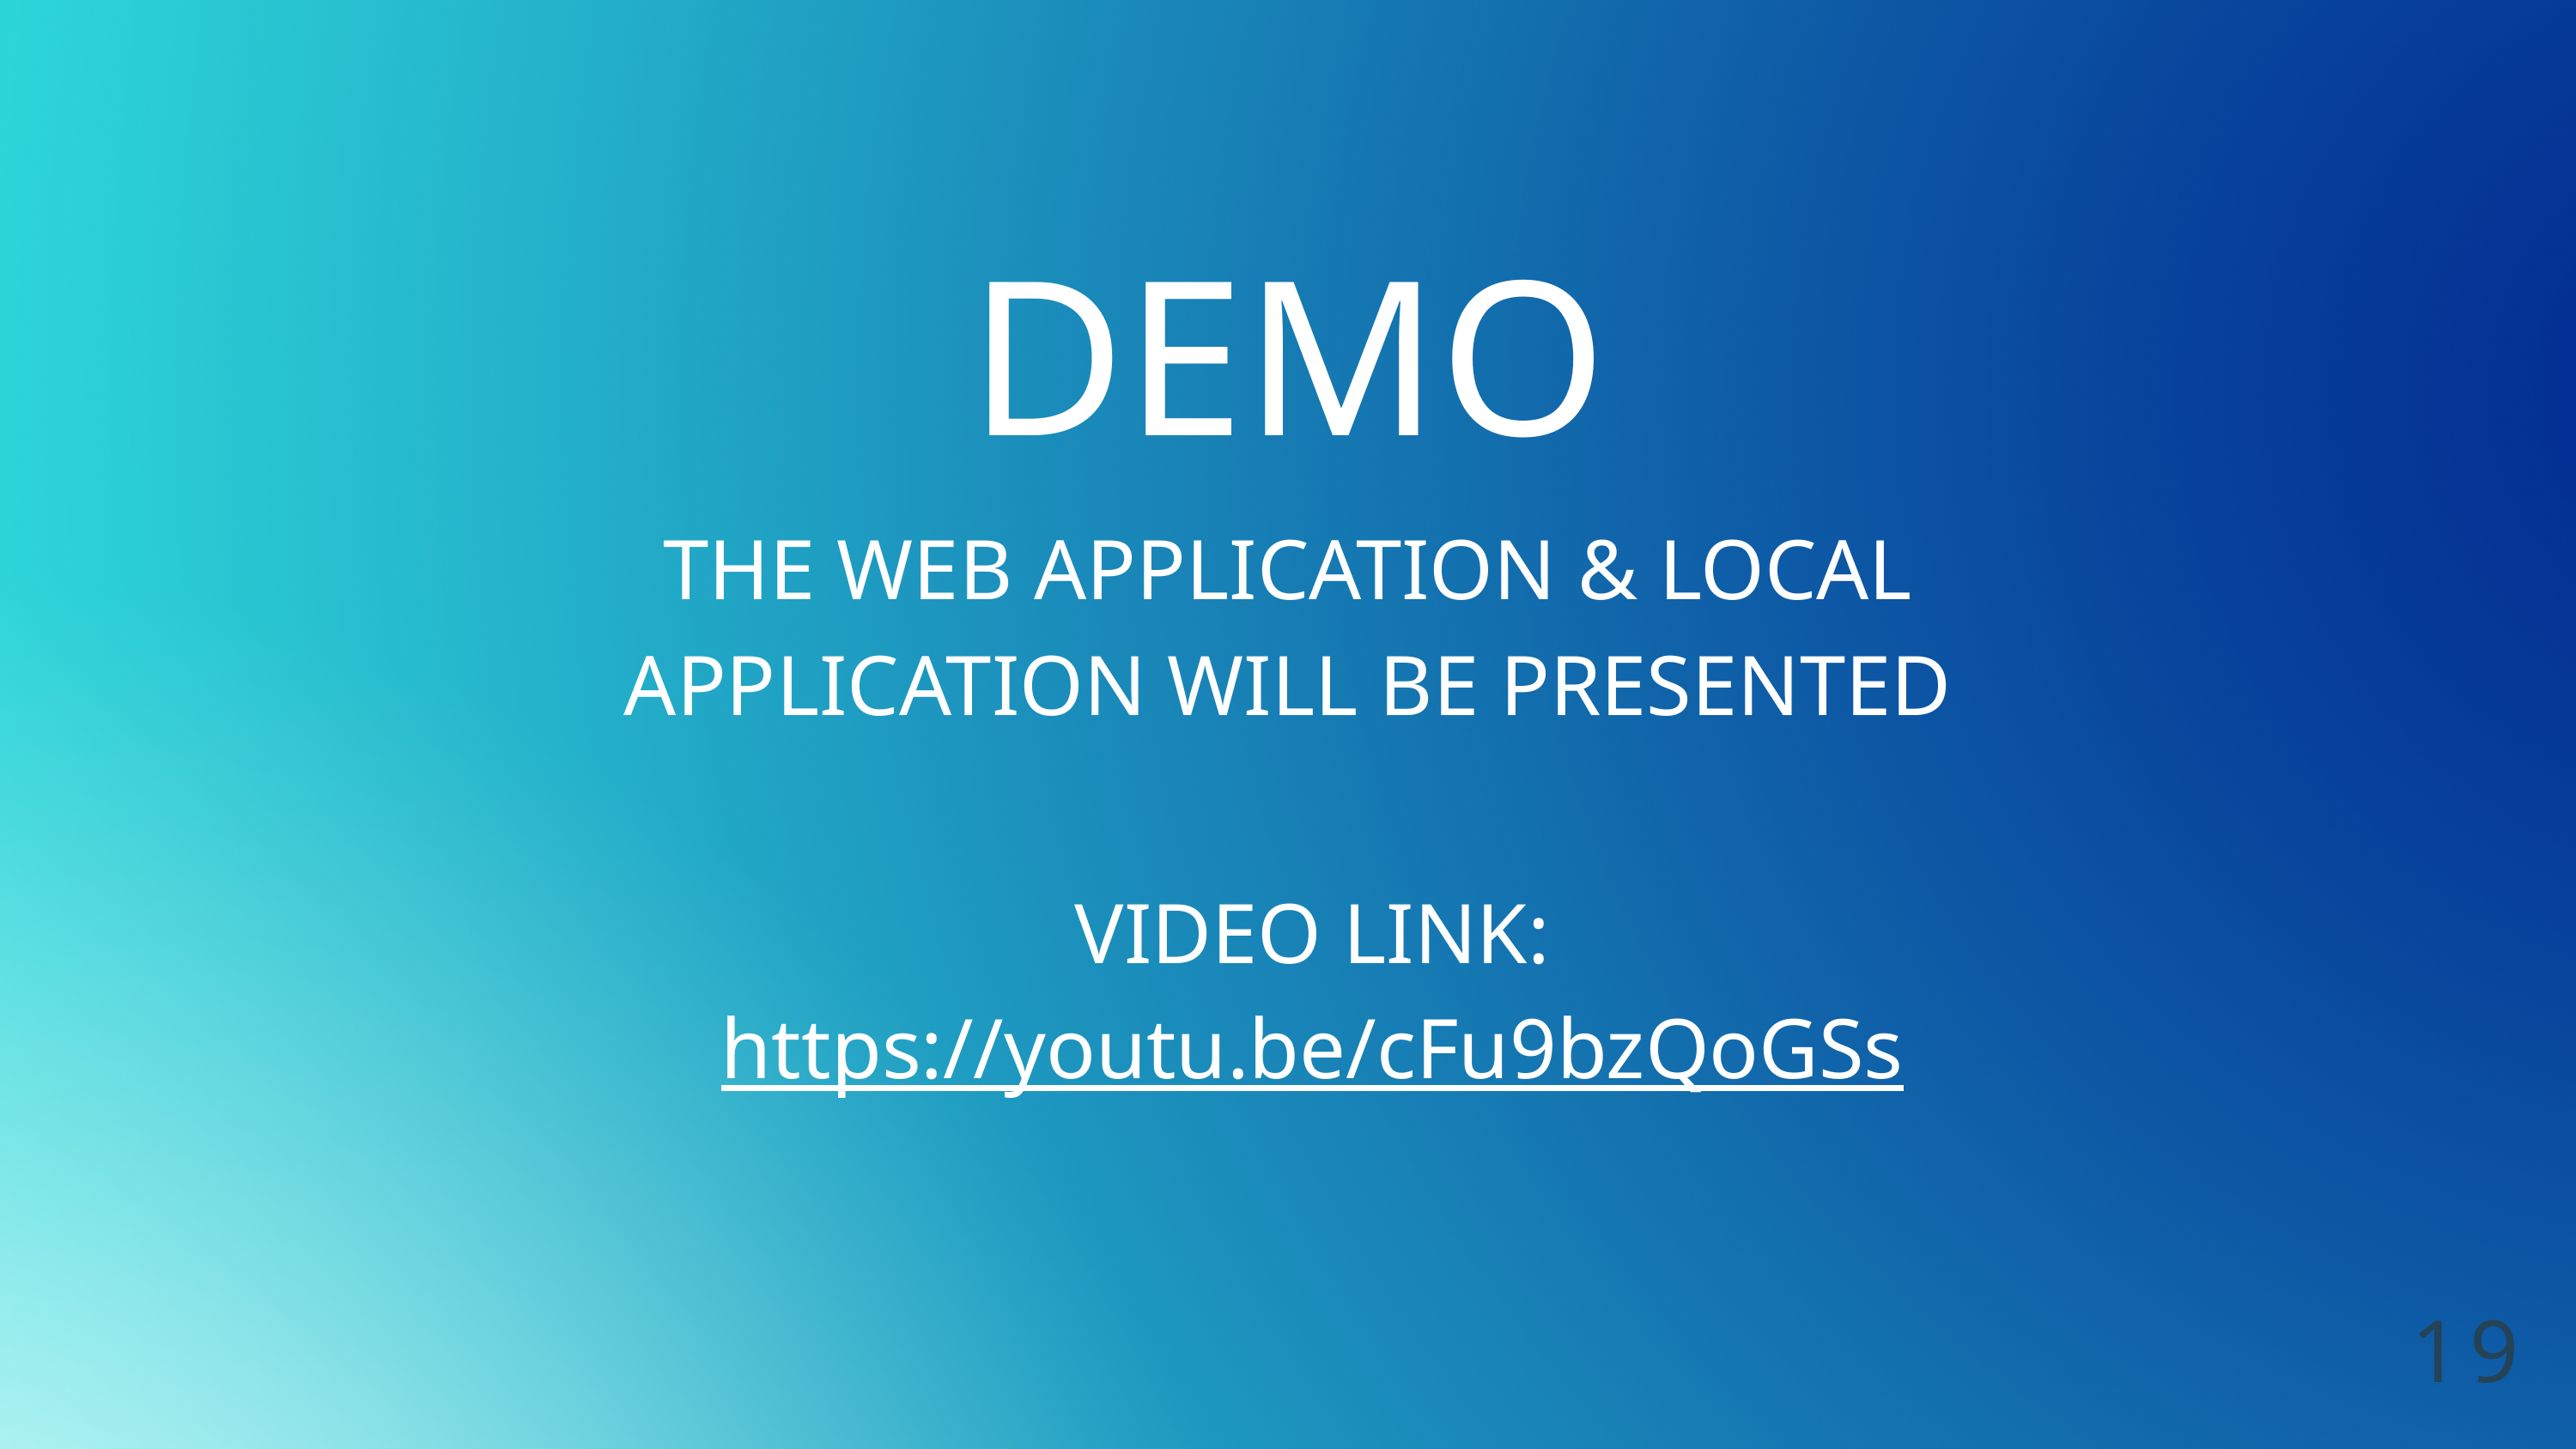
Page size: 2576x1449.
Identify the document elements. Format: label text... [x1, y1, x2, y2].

text_box THE WEB APPLICATION & LOCAL APPLICATION WILL BE PRESENTED [424, 500, 2152, 732]
picture [0, 0, 2576, 1449]
text_box 19 [193, 1275, 2519, 1399]
text_box VIDEO LINK: https://youtu.be/cFu9bzQoGSs [193, 864, 2432, 1095]
text_box DEMO [710, 178, 1866, 479]
